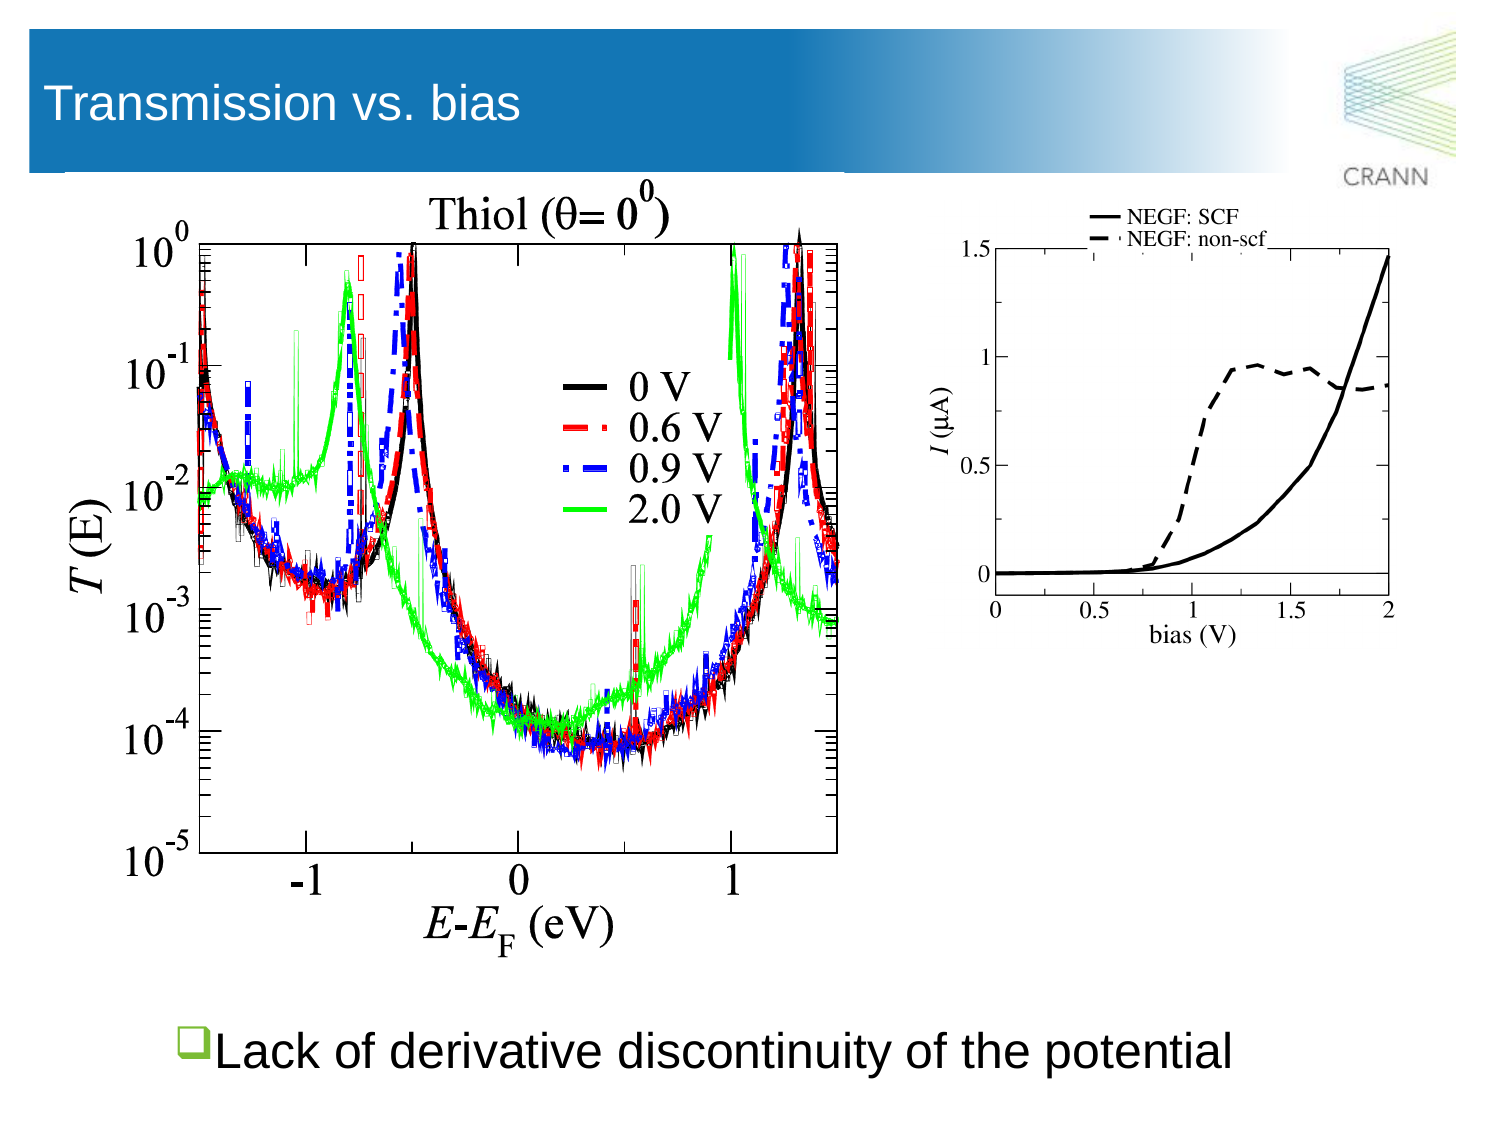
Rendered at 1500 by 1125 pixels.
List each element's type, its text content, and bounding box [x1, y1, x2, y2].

title Transmission vs. bias [37, 49, 1161, 151]
picture [927, 12, 1456, 649]
picture [64, 172, 845, 962]
text_box Lack of derivative discontinuity of the potential [159, 1011, 1397, 1087]
text_box [29, 29, 1289, 173]
